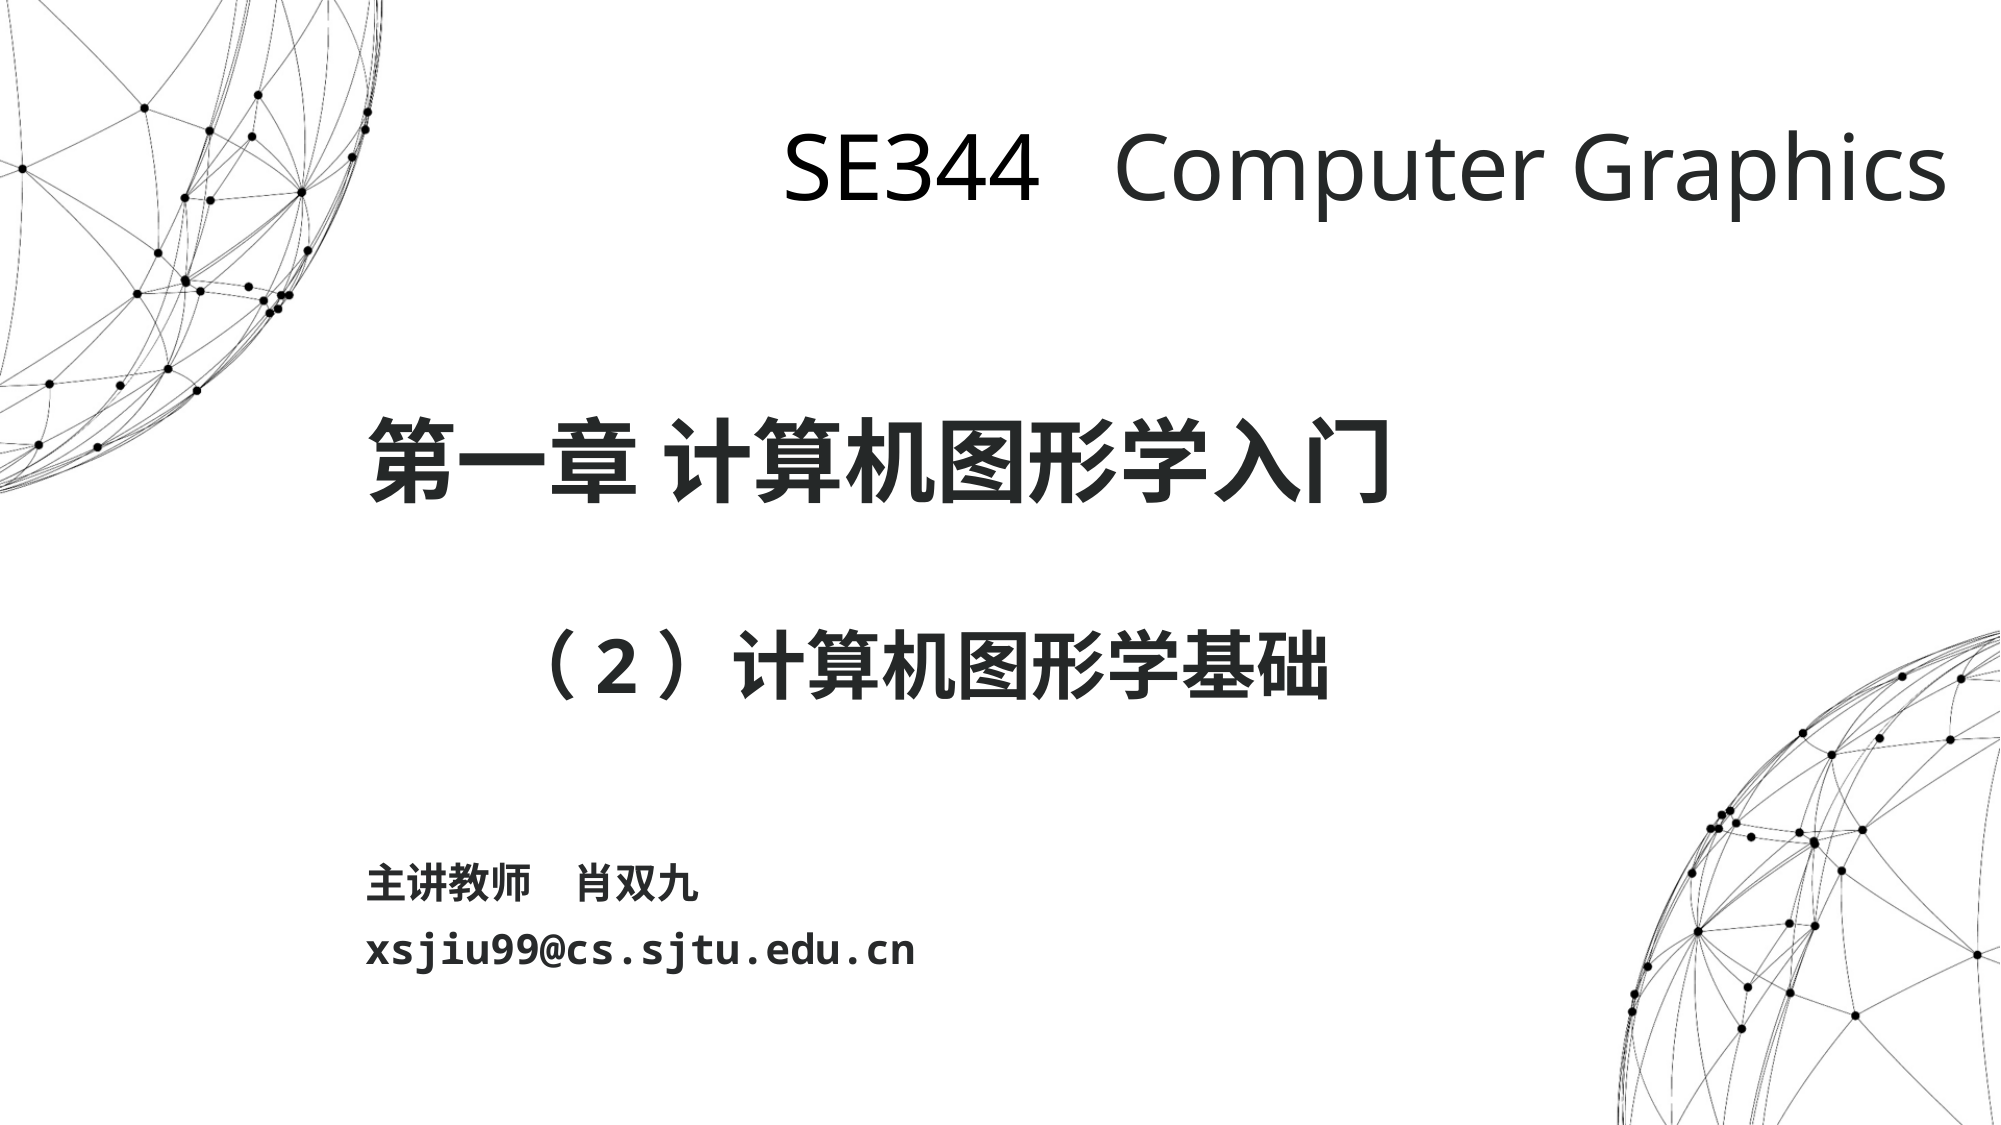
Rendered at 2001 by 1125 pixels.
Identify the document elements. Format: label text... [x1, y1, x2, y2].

text_box 第一章 计算机图形学入门 （2）计算机图形学基础 主讲教师 肖双九 xsjiu99@cs.sjtu.edu.cn [350, 408, 1508, 705]
text_box SE344 Computer Graphics [774, 101, 1958, 227]
picture [0, 0, 2000, 1125]
